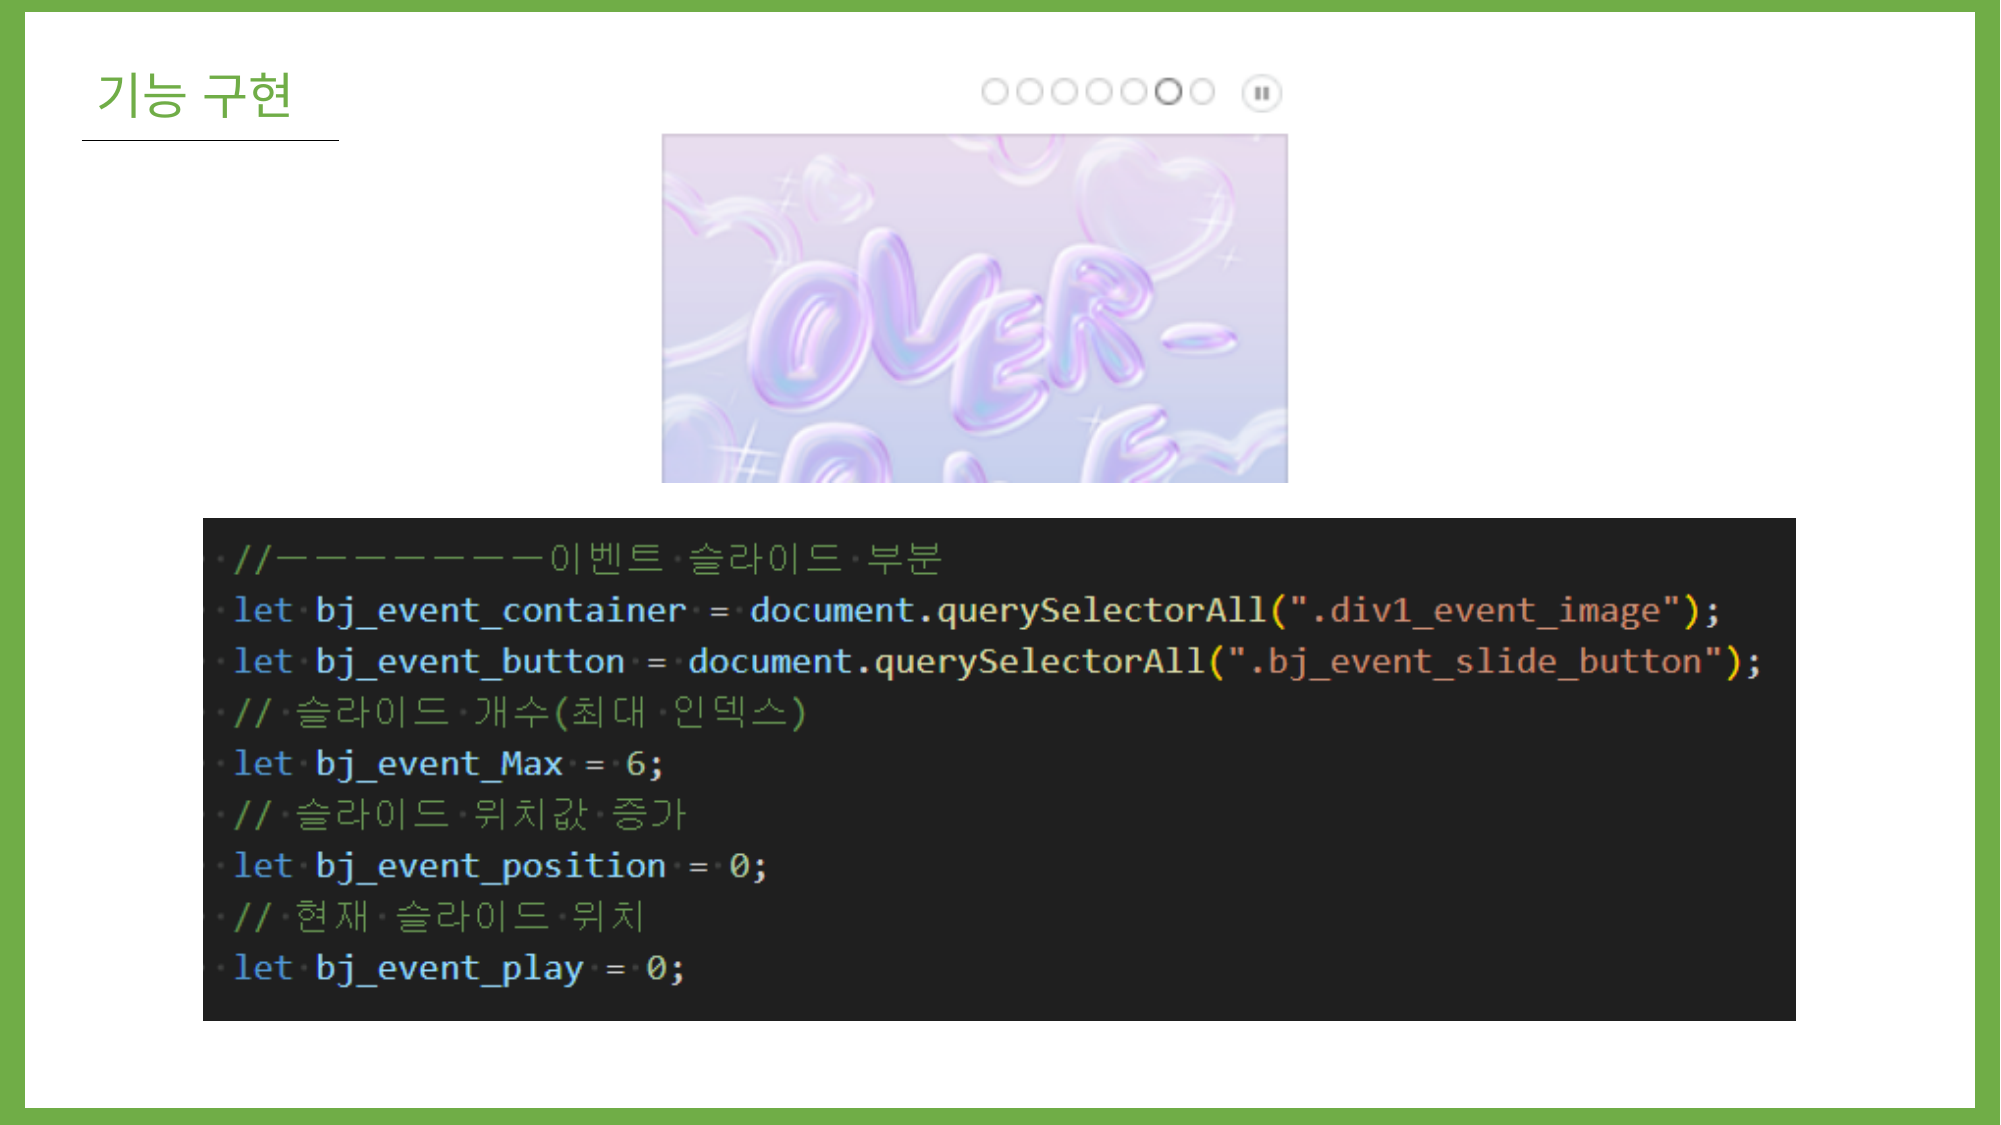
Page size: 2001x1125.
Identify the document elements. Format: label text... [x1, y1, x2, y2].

text_box 기능 구현 [81, 56, 552, 132]
picture [203, 518, 1796, 1021]
text_box [11, 0, 1988, 1121]
picture [645, 36, 1302, 483]
